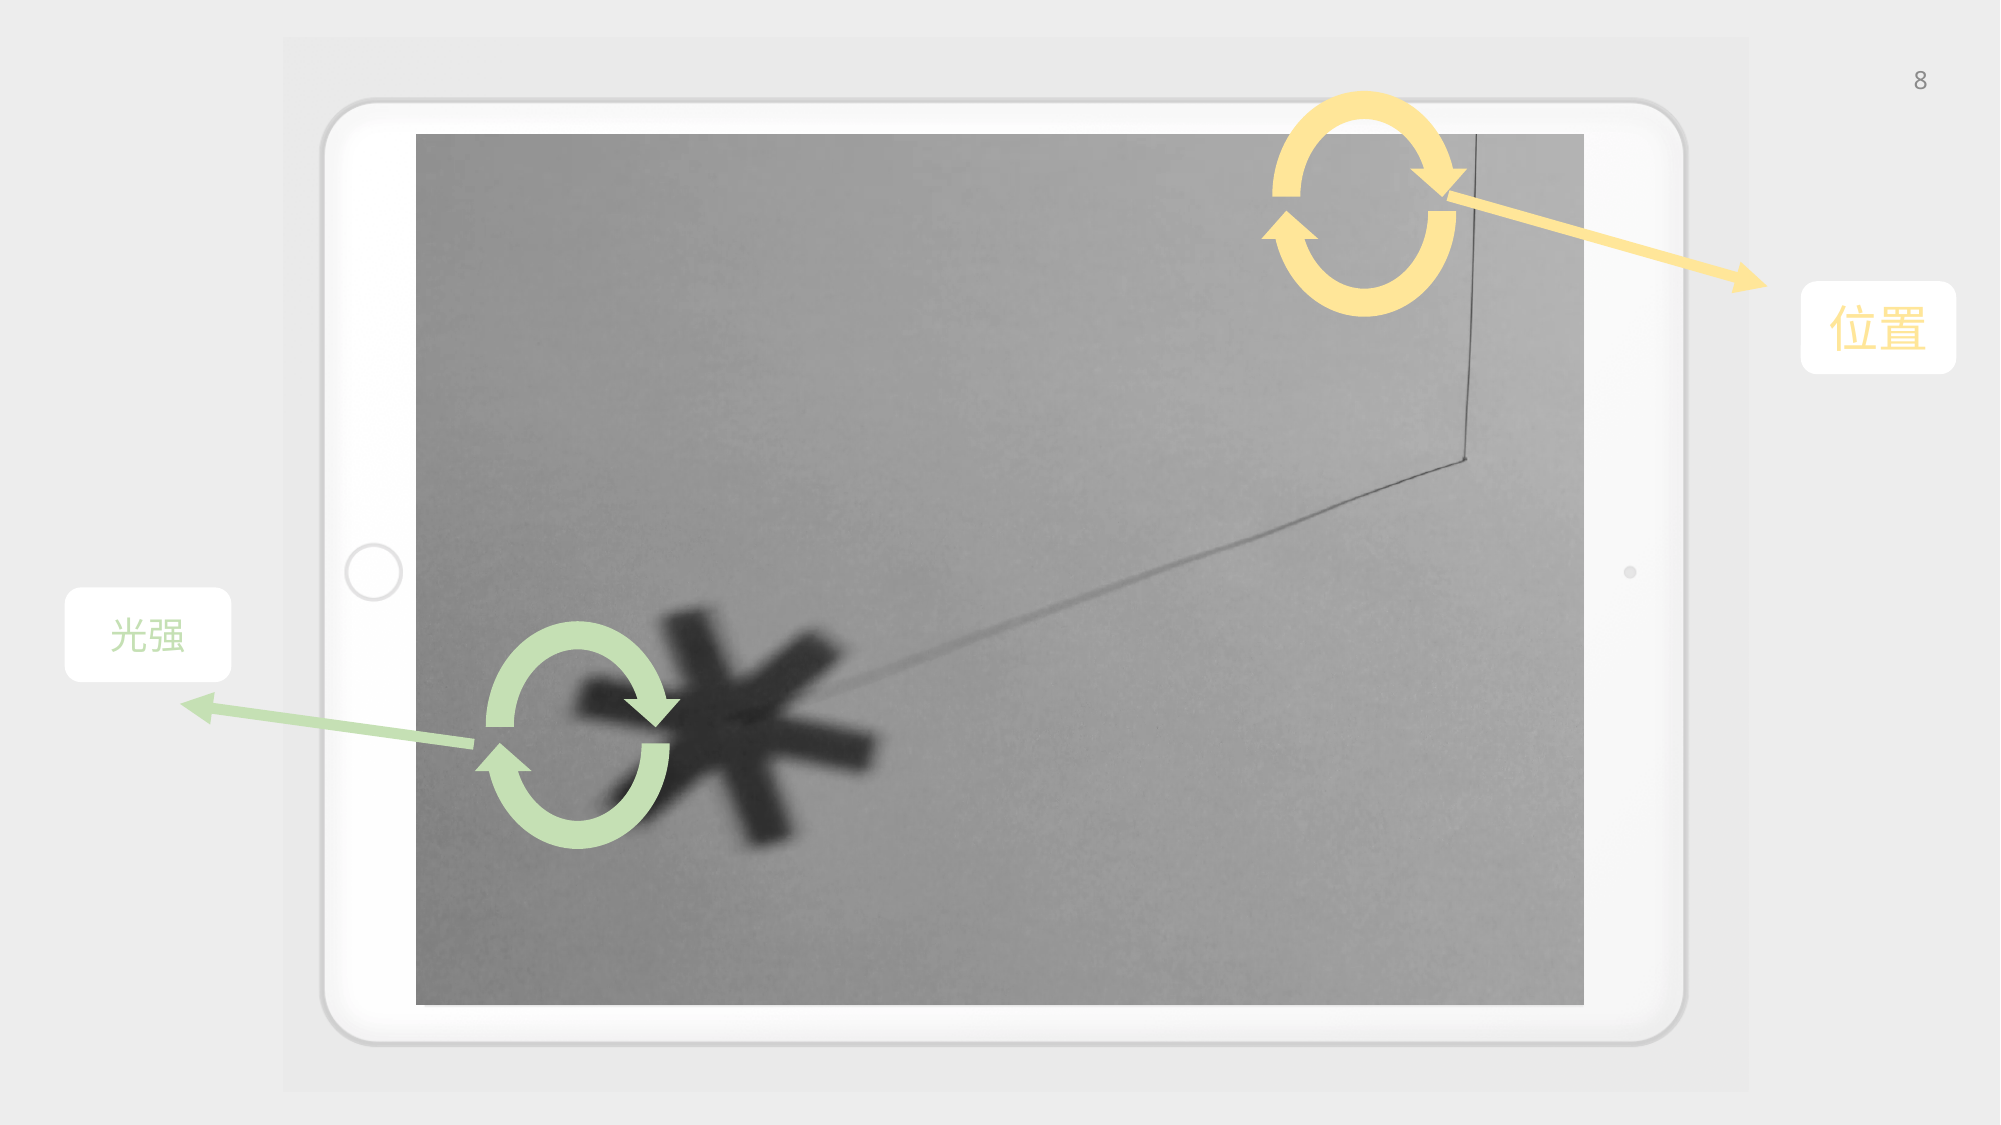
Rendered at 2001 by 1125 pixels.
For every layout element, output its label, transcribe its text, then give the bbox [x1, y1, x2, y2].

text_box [1447, 195, 1768, 287]
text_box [179, 703, 474, 745]
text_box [415, 133, 1585, 1006]
picture [283, 37, 1749, 703]
text_box 位置 [1800, 281, 1957, 375]
slide_number 8 [1898, 52, 1933, 110]
picture [283, 287, 1749, 1092]
text_box 光强 [64, 587, 232, 683]
